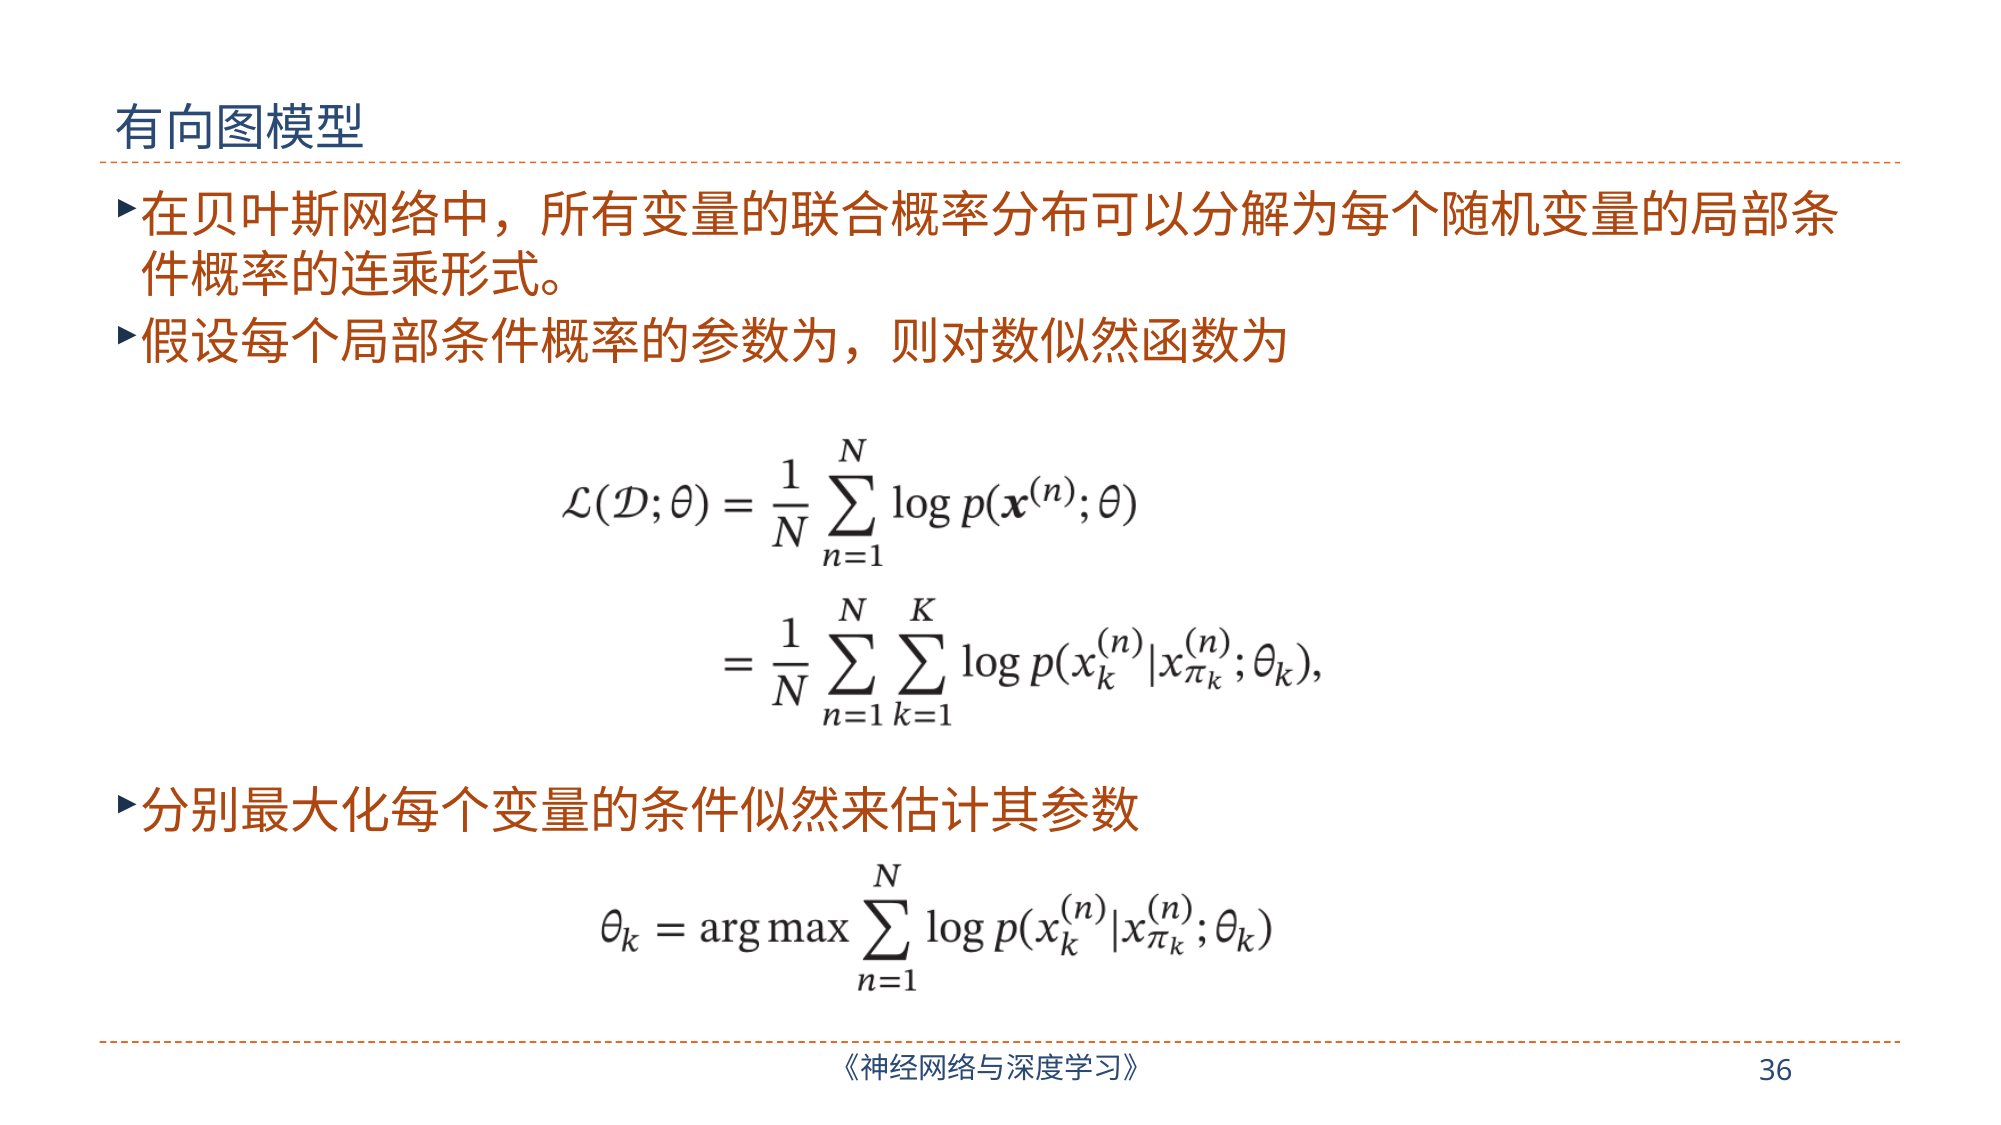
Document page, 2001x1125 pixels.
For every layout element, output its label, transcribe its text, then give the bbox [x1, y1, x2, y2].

picture [549, 437, 1349, 743]
title 有向图模型 [99, 24, 1900, 164]
picture [574, 844, 1274, 1002]
